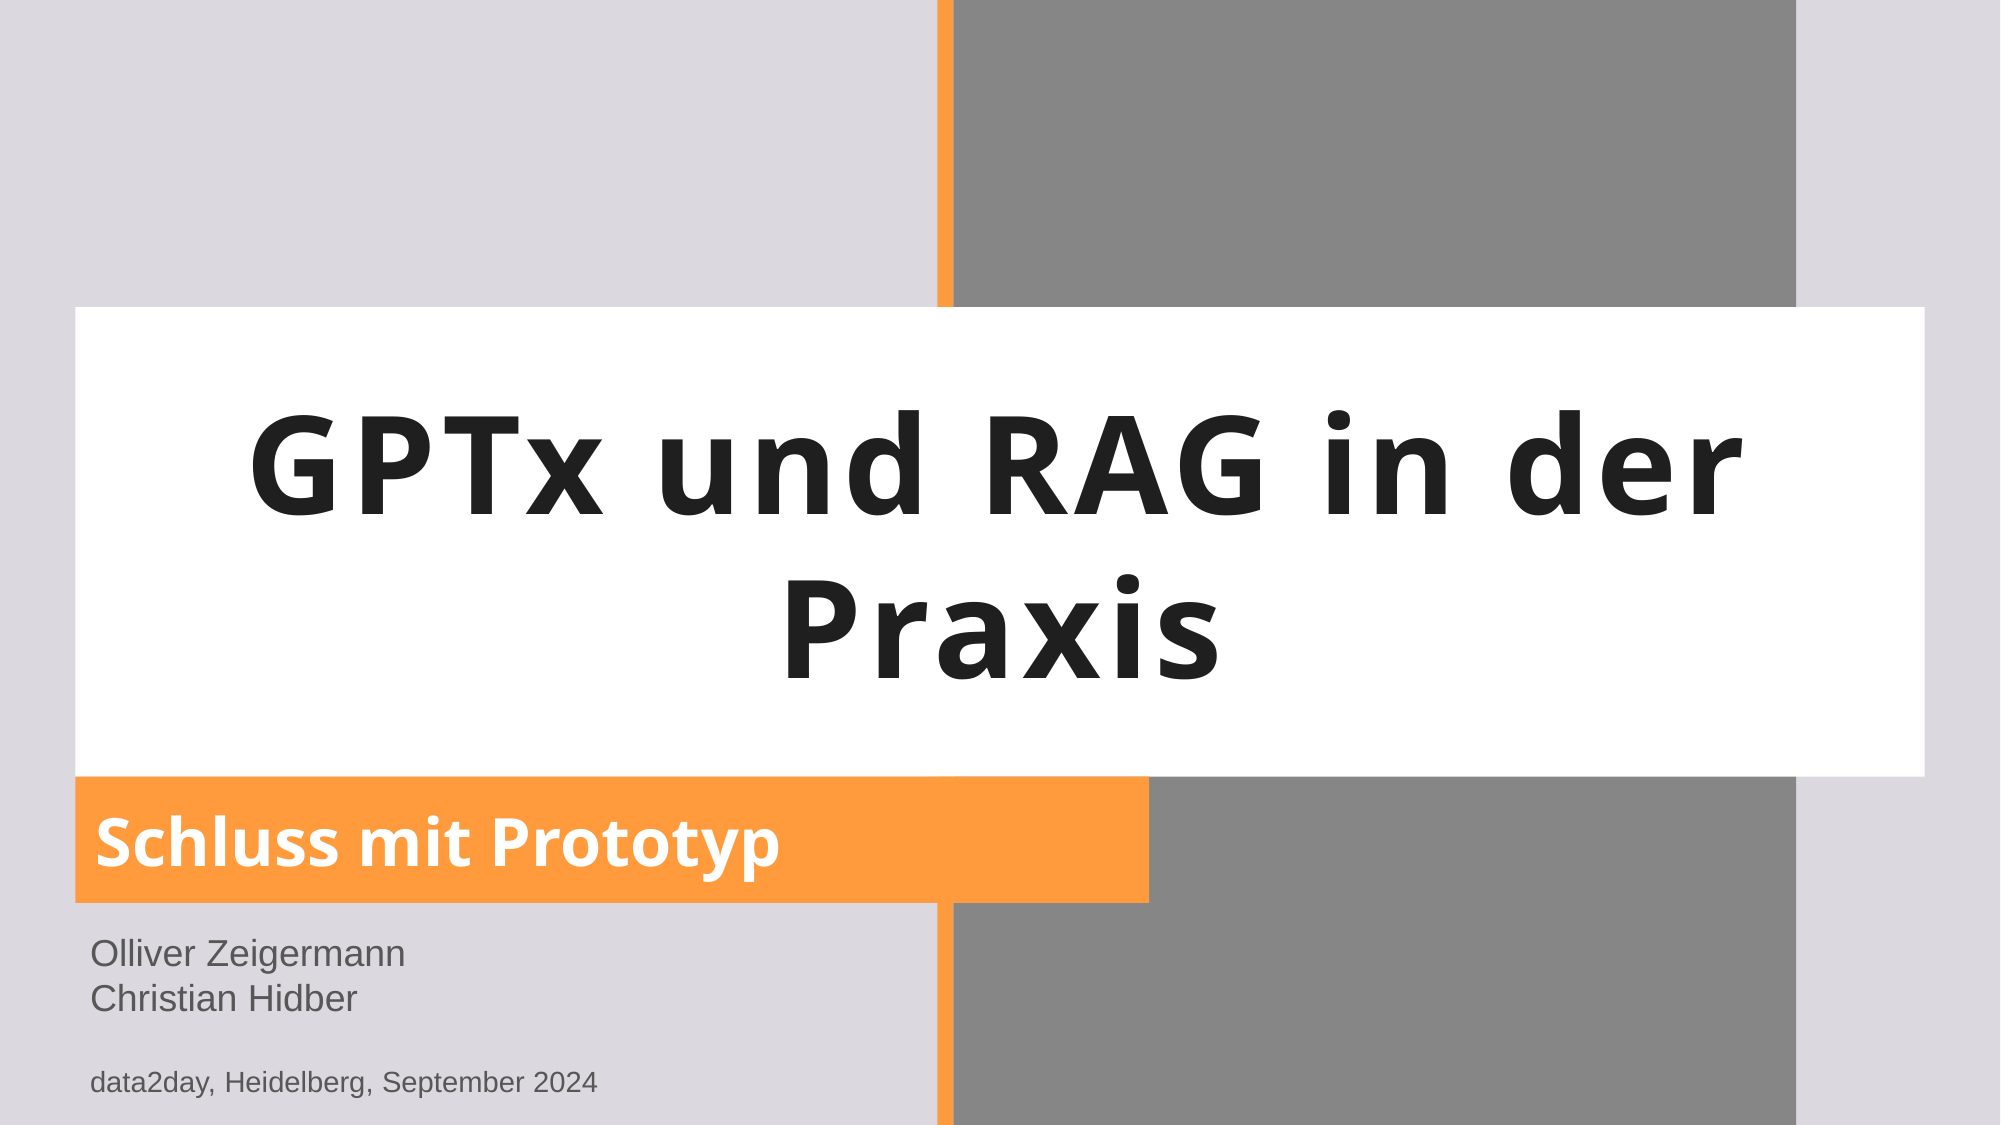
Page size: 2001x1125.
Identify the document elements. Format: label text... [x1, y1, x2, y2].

subtitle Schluss mit Prototyp [75, 776, 1150, 903]
text_box Olliver Zeigermann Christian Hidber data2day, Heidelberg, September 2024 [75, 921, 1097, 1107]
title GPTx und RAG in der Praxis [75, 307, 1925, 777]
